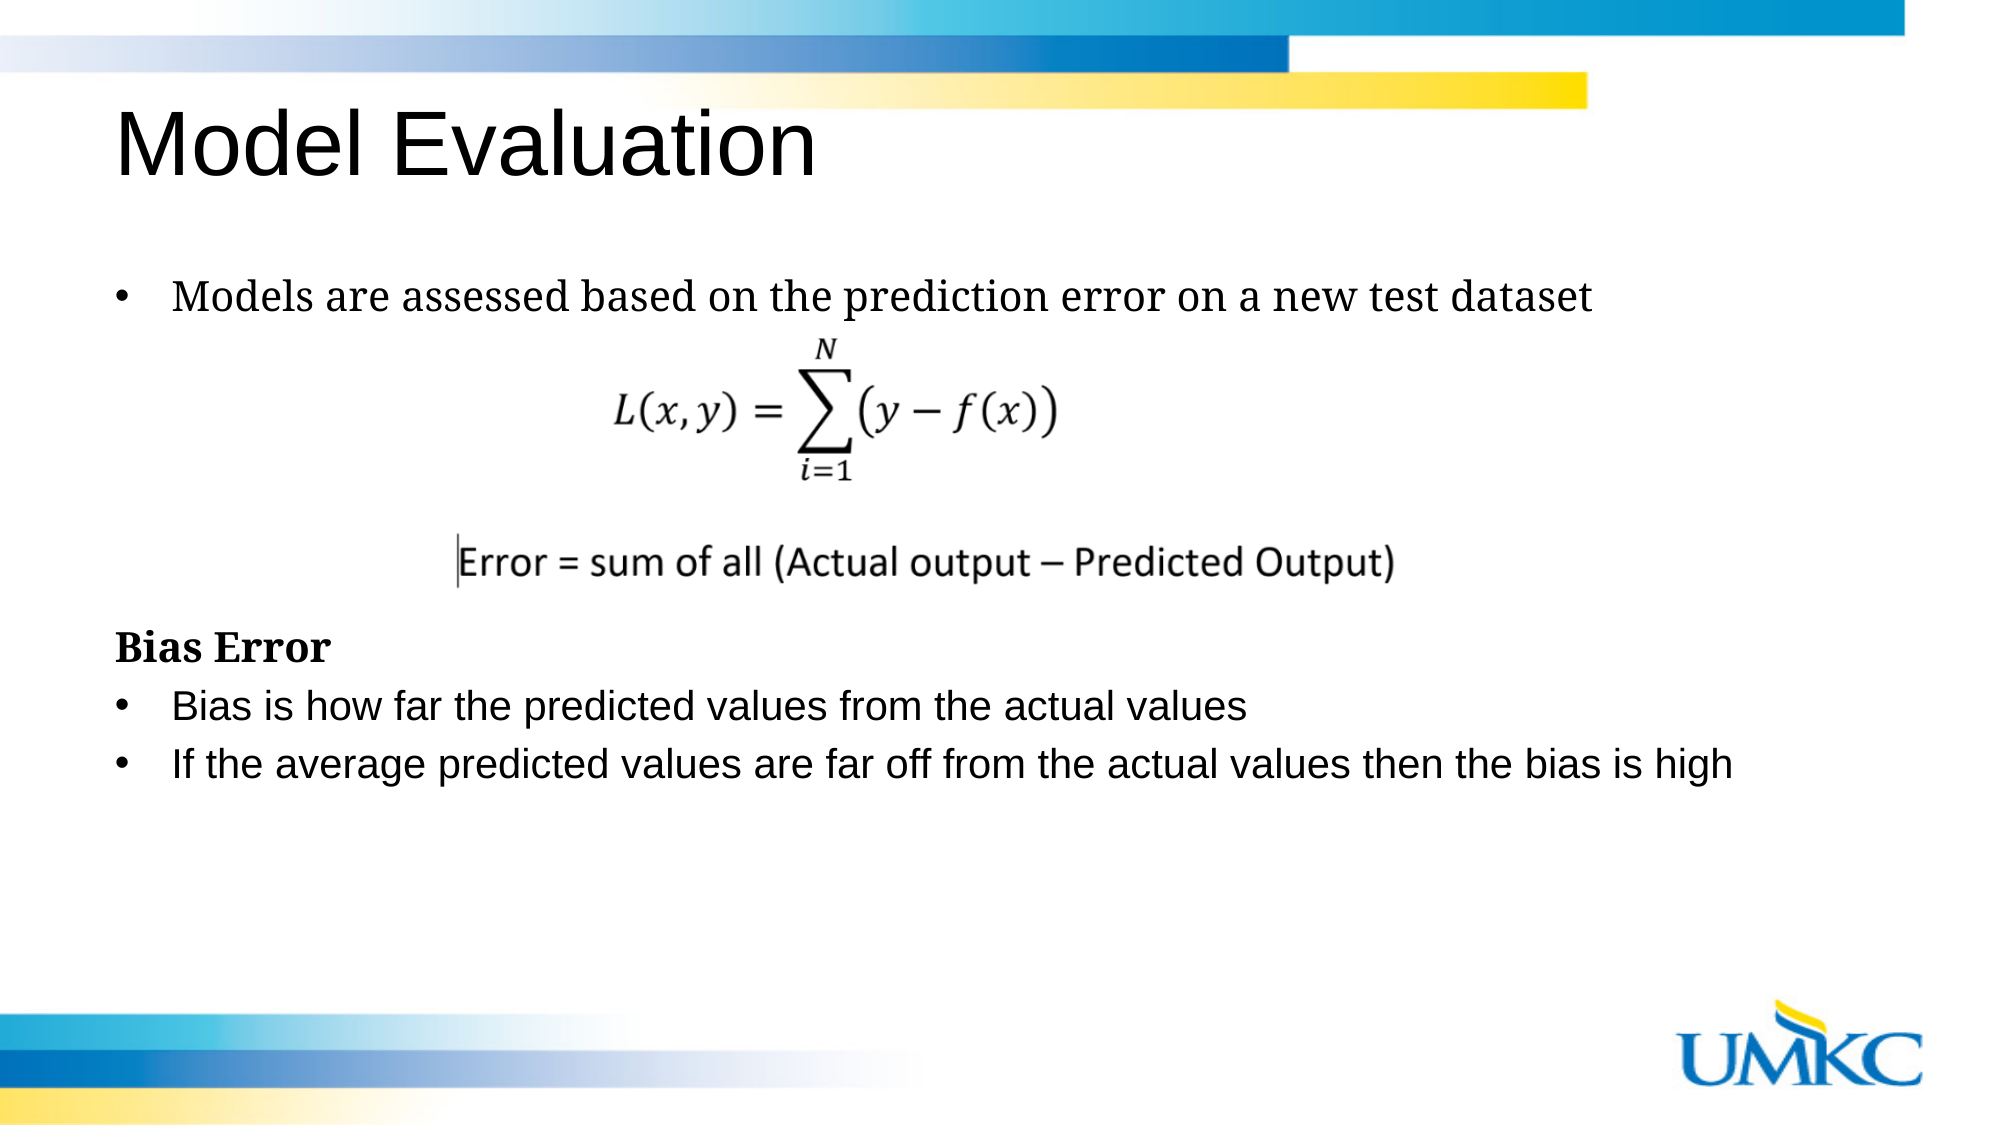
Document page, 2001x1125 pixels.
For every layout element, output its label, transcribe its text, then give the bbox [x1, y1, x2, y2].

title Model Evaluation [99, 45, 1900, 233]
list Models are assessed based on the prediction error on a new test dataset Bias Error Bias is how far the predicted values from the actual values If the average predicted values are far off from the actual values then the bias is high [99, 262, 1900, 1005]
picture [0, 0, 2001, 1125]
